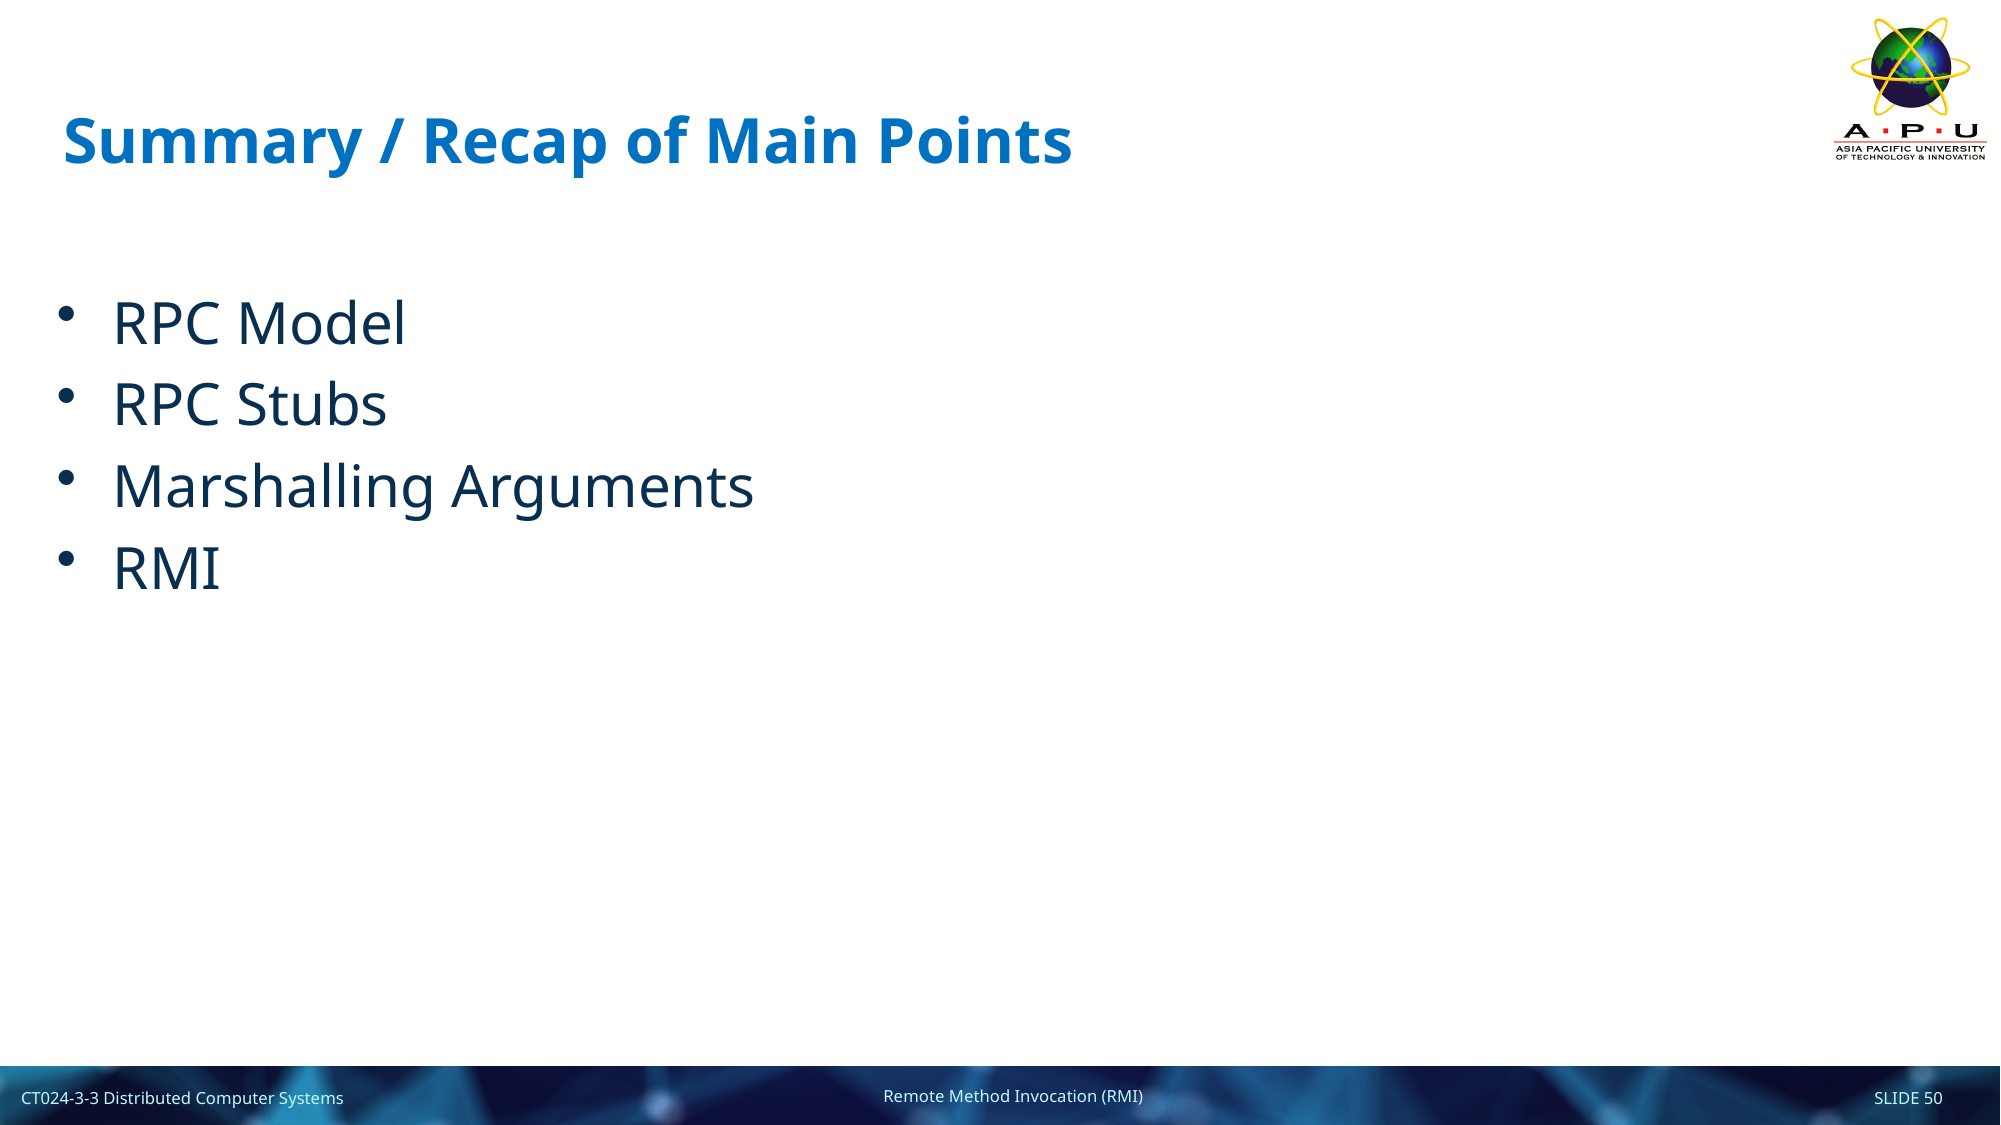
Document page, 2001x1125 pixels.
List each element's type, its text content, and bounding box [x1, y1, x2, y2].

list RPC Model RPC Stubs Marshalling Arguments RMI [41, 278, 1969, 1021]
title Summary / Recap of Main Points [48, 45, 1764, 233]
picture [0, 1066, 2000, 1125]
picture [1822, 0, 2000, 178]
